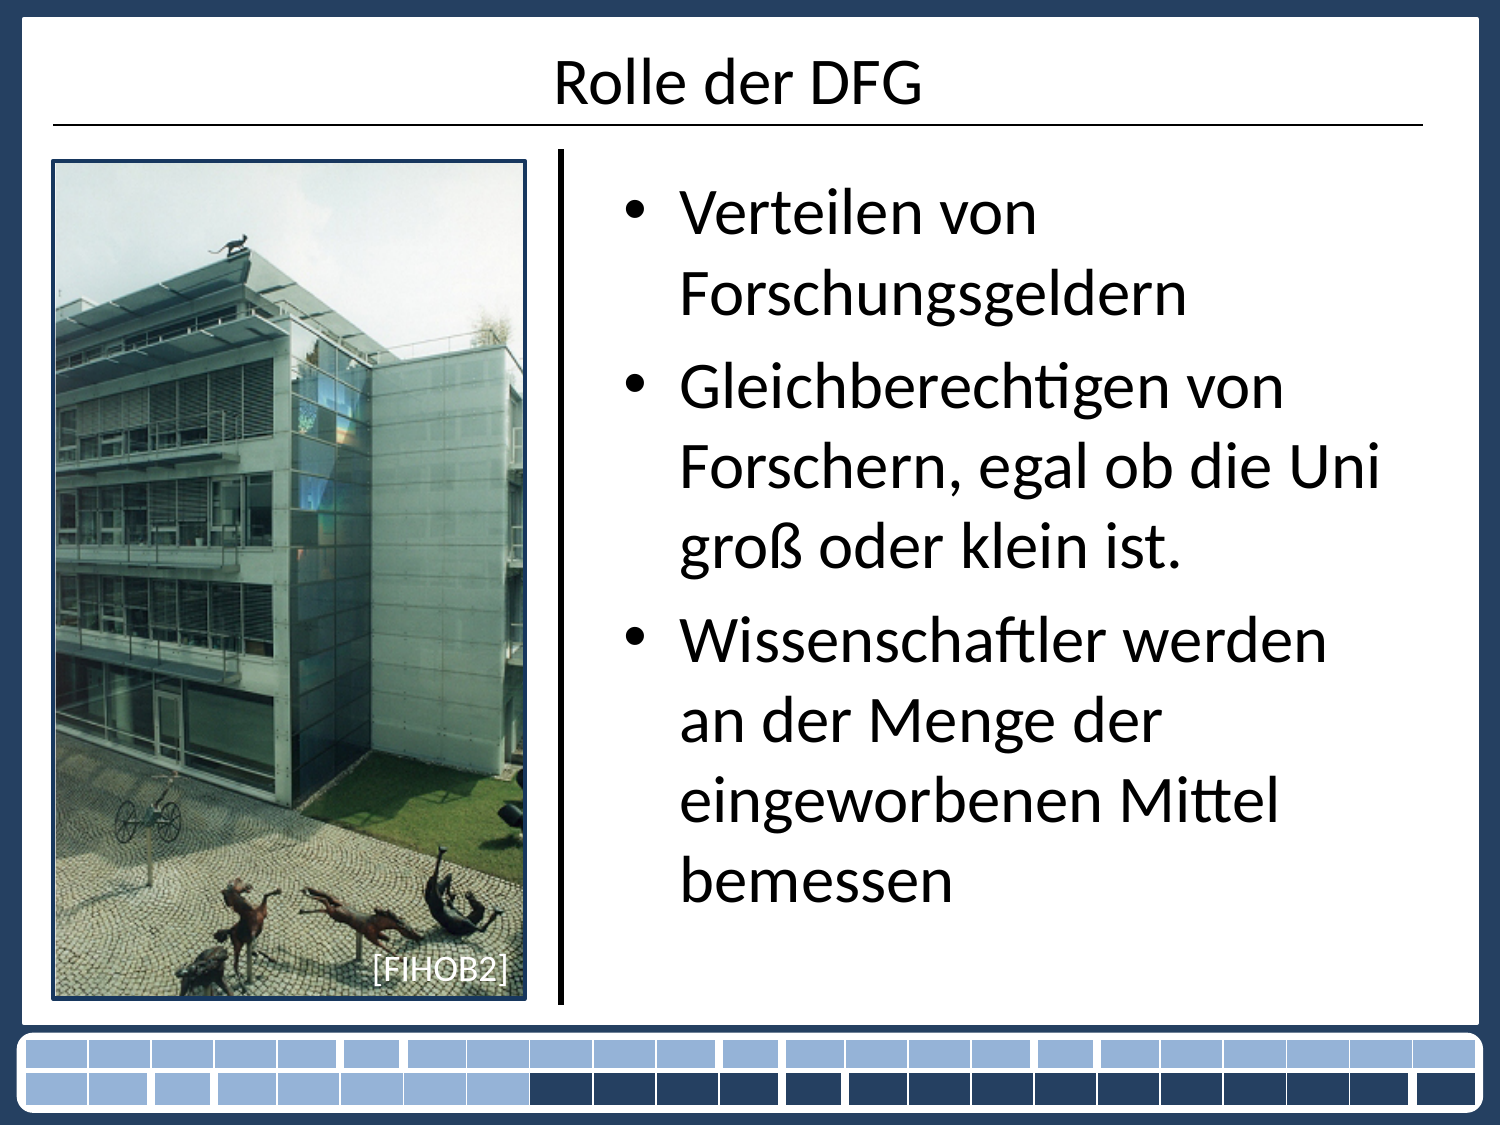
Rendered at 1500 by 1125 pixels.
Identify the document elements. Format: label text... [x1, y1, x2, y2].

text_box [51, 159, 59, 164]
table_cell [218, 1073, 276, 1105]
table_header [278, 1040, 336, 1068]
table_cell [594, 1073, 655, 1105]
table_header [1287, 1040, 1349, 1068]
table_header [215, 1040, 276, 1068]
table_header [152, 1040, 213, 1068]
table_cell [1098, 1073, 1159, 1105]
table_cell [1161, 1073, 1222, 1105]
table_header [344, 1040, 399, 1068]
table_header [786, 1040, 844, 1068]
table_header [594, 1040, 655, 1068]
text_box [19, 1038, 1481, 1111]
table_header [1350, 1040, 1412, 1068]
table_header [89, 1040, 150, 1068]
table_header [1101, 1040, 1159, 1068]
table_header [846, 1040, 907, 1068]
list Verteilen von Forschungsgeldern Gleichberechtigen von Forschern, egal ob die Uni groß oder klein ist. Wissenschaftler werden an der Menge der eingeworbenen Mittel bemessen [608, 160, 1425, 988]
table_cell [404, 1073, 466, 1105]
table_cell [972, 1073, 1033, 1105]
table_header [1224, 1040, 1286, 1068]
table_header [408, 1040, 466, 1068]
table_cell [1035, 1073, 1096, 1105]
table_header [530, 1040, 592, 1068]
table_header [1038, 1040, 1093, 1068]
table_header [972, 1040, 1030, 1068]
table_cell [1417, 1073, 1475, 1105]
table_header [26, 1040, 87, 1068]
table_cell [786, 1073, 841, 1105]
table_cell [530, 1073, 592, 1105]
table_cell [1224, 1073, 1286, 1105]
table_header [1161, 1040, 1222, 1068]
table_header [1413, 1040, 1475, 1068]
table_header [723, 1040, 778, 1068]
table_cell [89, 1073, 147, 1105]
table_cell [720, 1073, 778, 1105]
table_cell [1287, 1073, 1349, 1105]
table_cell [26, 1073, 87, 1105]
table_header [657, 1040, 715, 1068]
table_cell [657, 1073, 718, 1105]
table_cell [278, 1073, 339, 1105]
table_cell [909, 1073, 970, 1105]
table_header [909, 1040, 970, 1068]
table_header [467, 1040, 529, 1068]
table_cell [467, 1073, 529, 1105]
table_cell [155, 1073, 210, 1105]
table_cell [849, 1073, 907, 1105]
table_cell [341, 1073, 403, 1105]
title Rolle der DFG [53, 30, 1425, 126]
picture [55, 160, 526, 999]
table_cell [1350, 1073, 1408, 1105]
